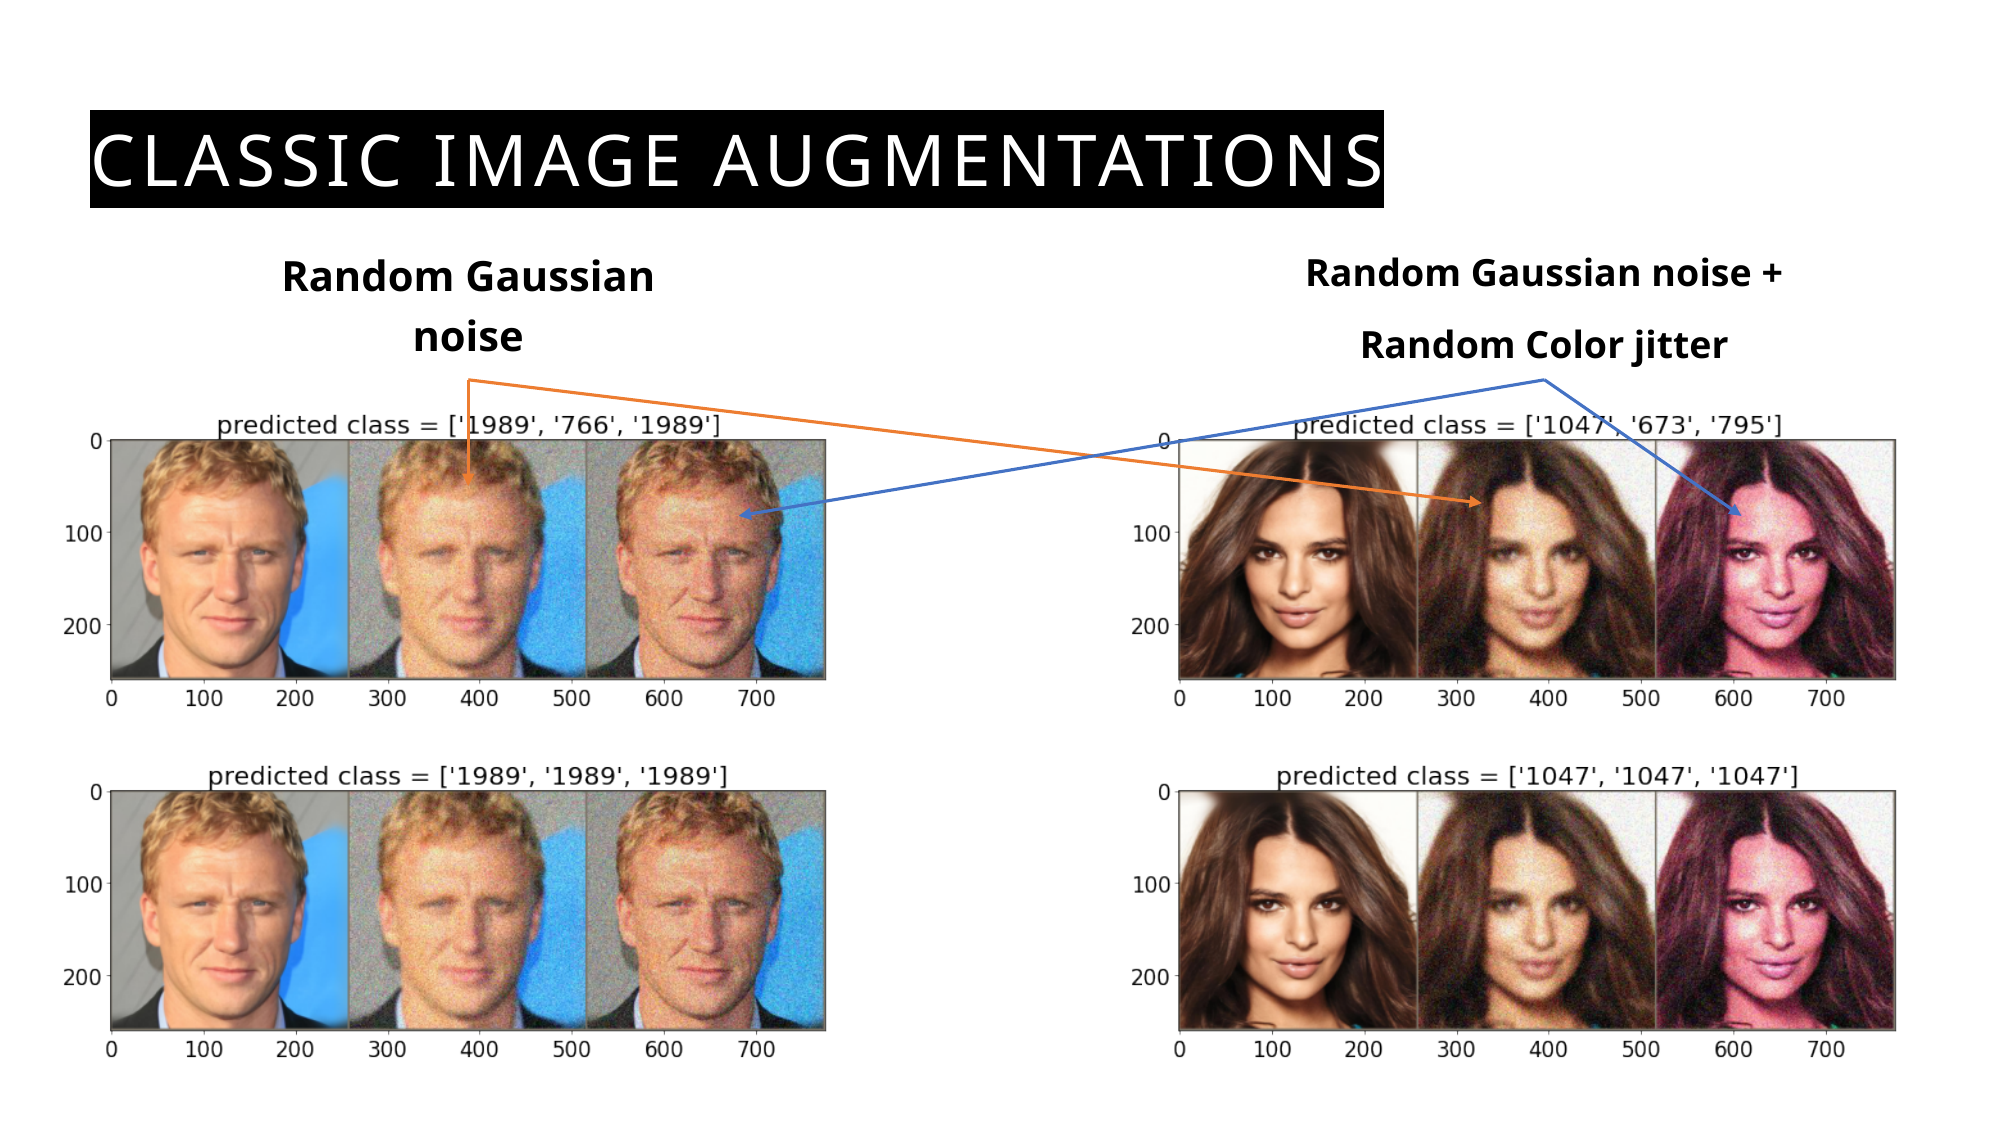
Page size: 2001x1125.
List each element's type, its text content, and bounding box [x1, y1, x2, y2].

picture [1123, 407, 1903, 718]
text_box Random Gaussian noise + Random Color jitter [1289, 232, 1800, 380]
title Classic Image augmentations [75, 85, 1402, 209]
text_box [1545, 379, 1742, 516]
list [55, 407, 833, 718]
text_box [468, 379, 738, 504]
picture [1123, 758, 1903, 1069]
picture [55, 758, 833, 1069]
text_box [738, 379, 1545, 516]
